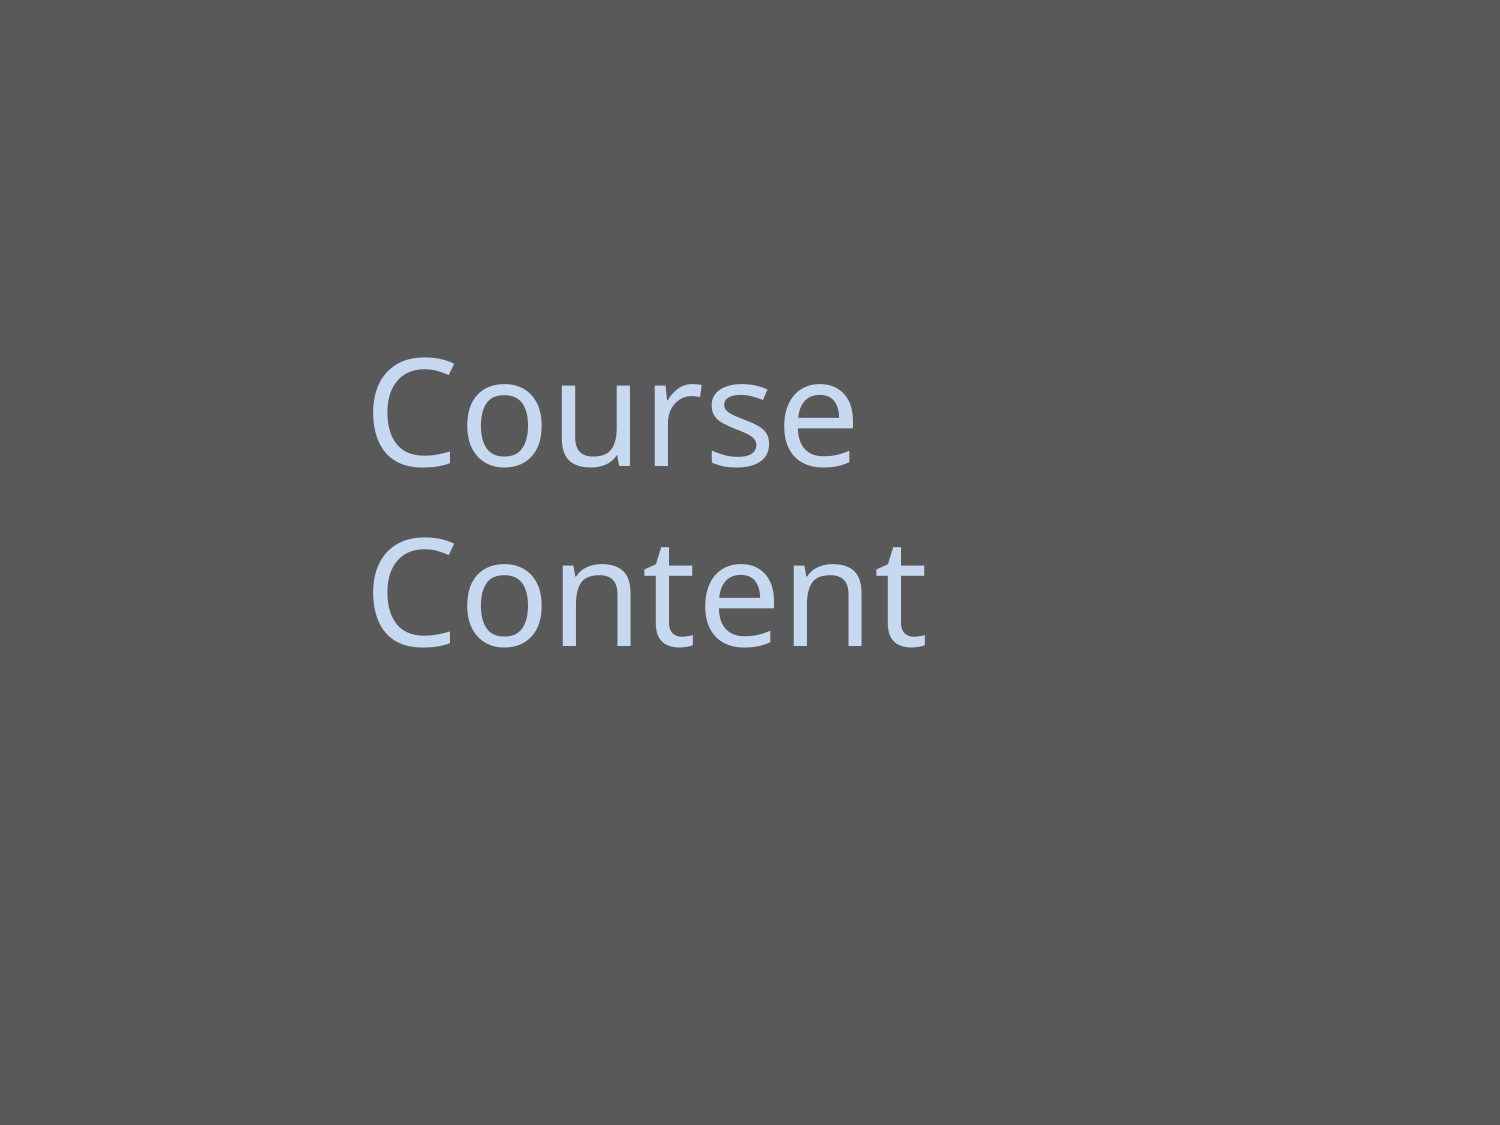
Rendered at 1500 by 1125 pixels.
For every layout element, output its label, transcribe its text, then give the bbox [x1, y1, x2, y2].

text_box Course Content [349, 308, 1413, 684]
